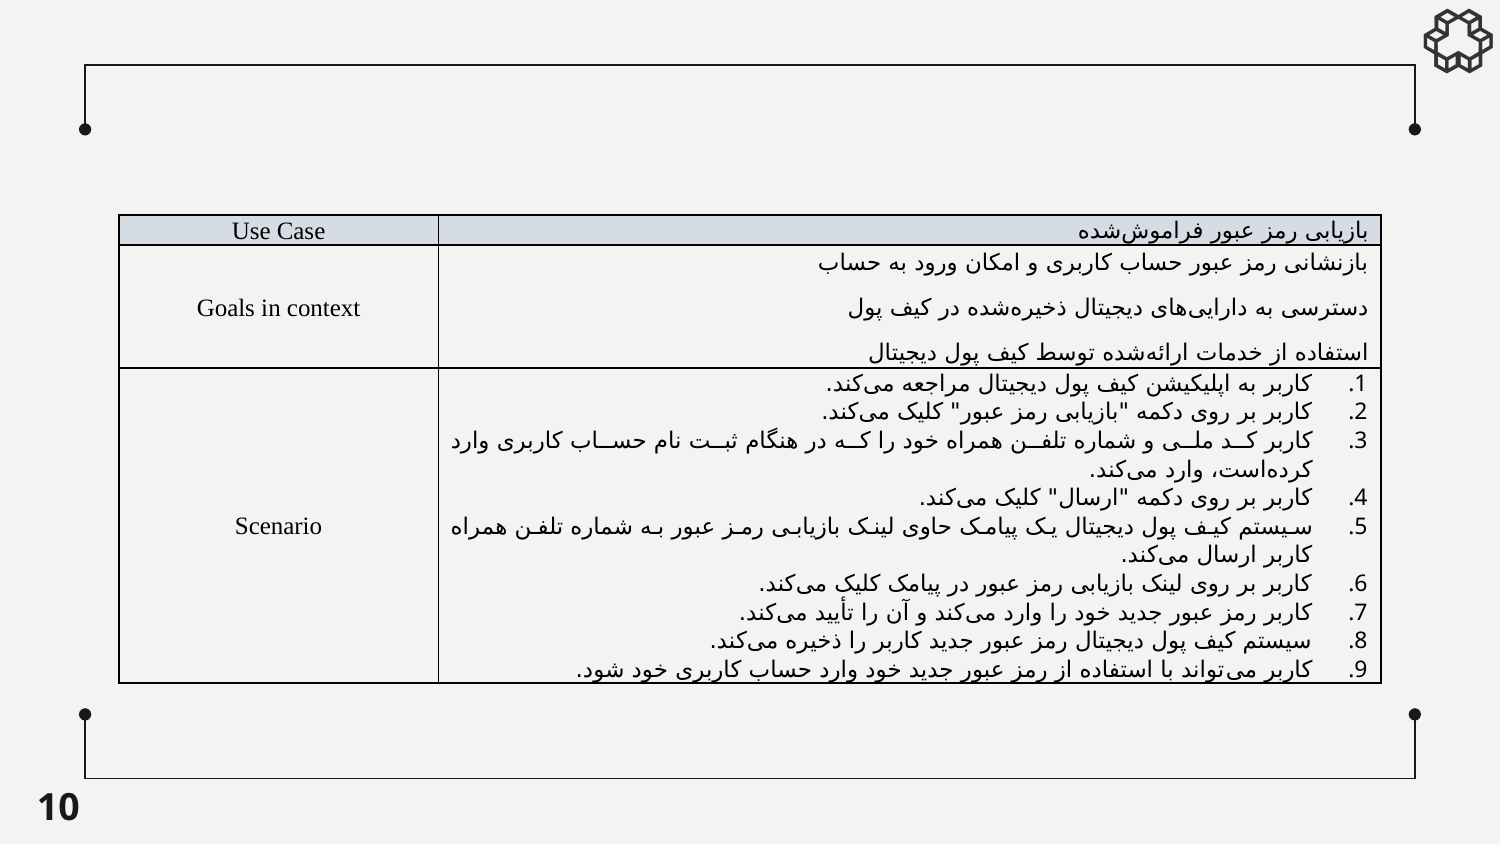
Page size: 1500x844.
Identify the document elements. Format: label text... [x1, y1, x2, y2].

text_box 10 [21, 767, 101, 839]
table_cell بازنشانی رمز عبور حساب کاربری و امکان ورود به حساب دسترسی به دارایی‌های دیجیتال ذخیره‌شده در کیف پول استفاده از خدمات ارائه‌شده توسط کیف پول دیجیتال [439, 246, 1380, 367]
table_header بازیابی رمز عبور فراموش‌شده [439, 216, 1380, 244]
table_cell Scenario [120, 369, 438, 682]
table_header Use Case [120, 216, 438, 244]
picture [1420, 3, 1497, 80]
table_cell Goals in context [120, 246, 438, 367]
table_cell کاربر به اپلیکیشن کیف پول دیجیتال مراجعه می‌کند. کاربر بر روی دکمه "بازیابی رمز عبور" کلیک می‌کند. کاربر کد ملی و شماره تلفن همراه خود را که در هنگام ثبت نام حساب کاربری وارد کرده‌است، وارد می‌کند. کاربر بر روی دکمه "ارسال" کلیک می‌کند. سیستم کیف پول دیجیتال یک پیامک حاوی لینک بازیابی رمز عبور به شماره تلفن همراه کاربر ارسال می‌کند. کاربر بر روی لینک بازیابی رمز عبور در پیامک کلیک می‌کند. کاربر رمز عبور جدید خود را وارد می‌کند و آن را تأیید می‌کند. سیستم کیف پول دیجیتال رمز عبور جدید کاربر را ذخیره می‌کند. کاربر می‌تواند با استفاده از رمز عبور جدید خود وارد حساب کاربری خود شود. [439, 369, 1380, 682]
